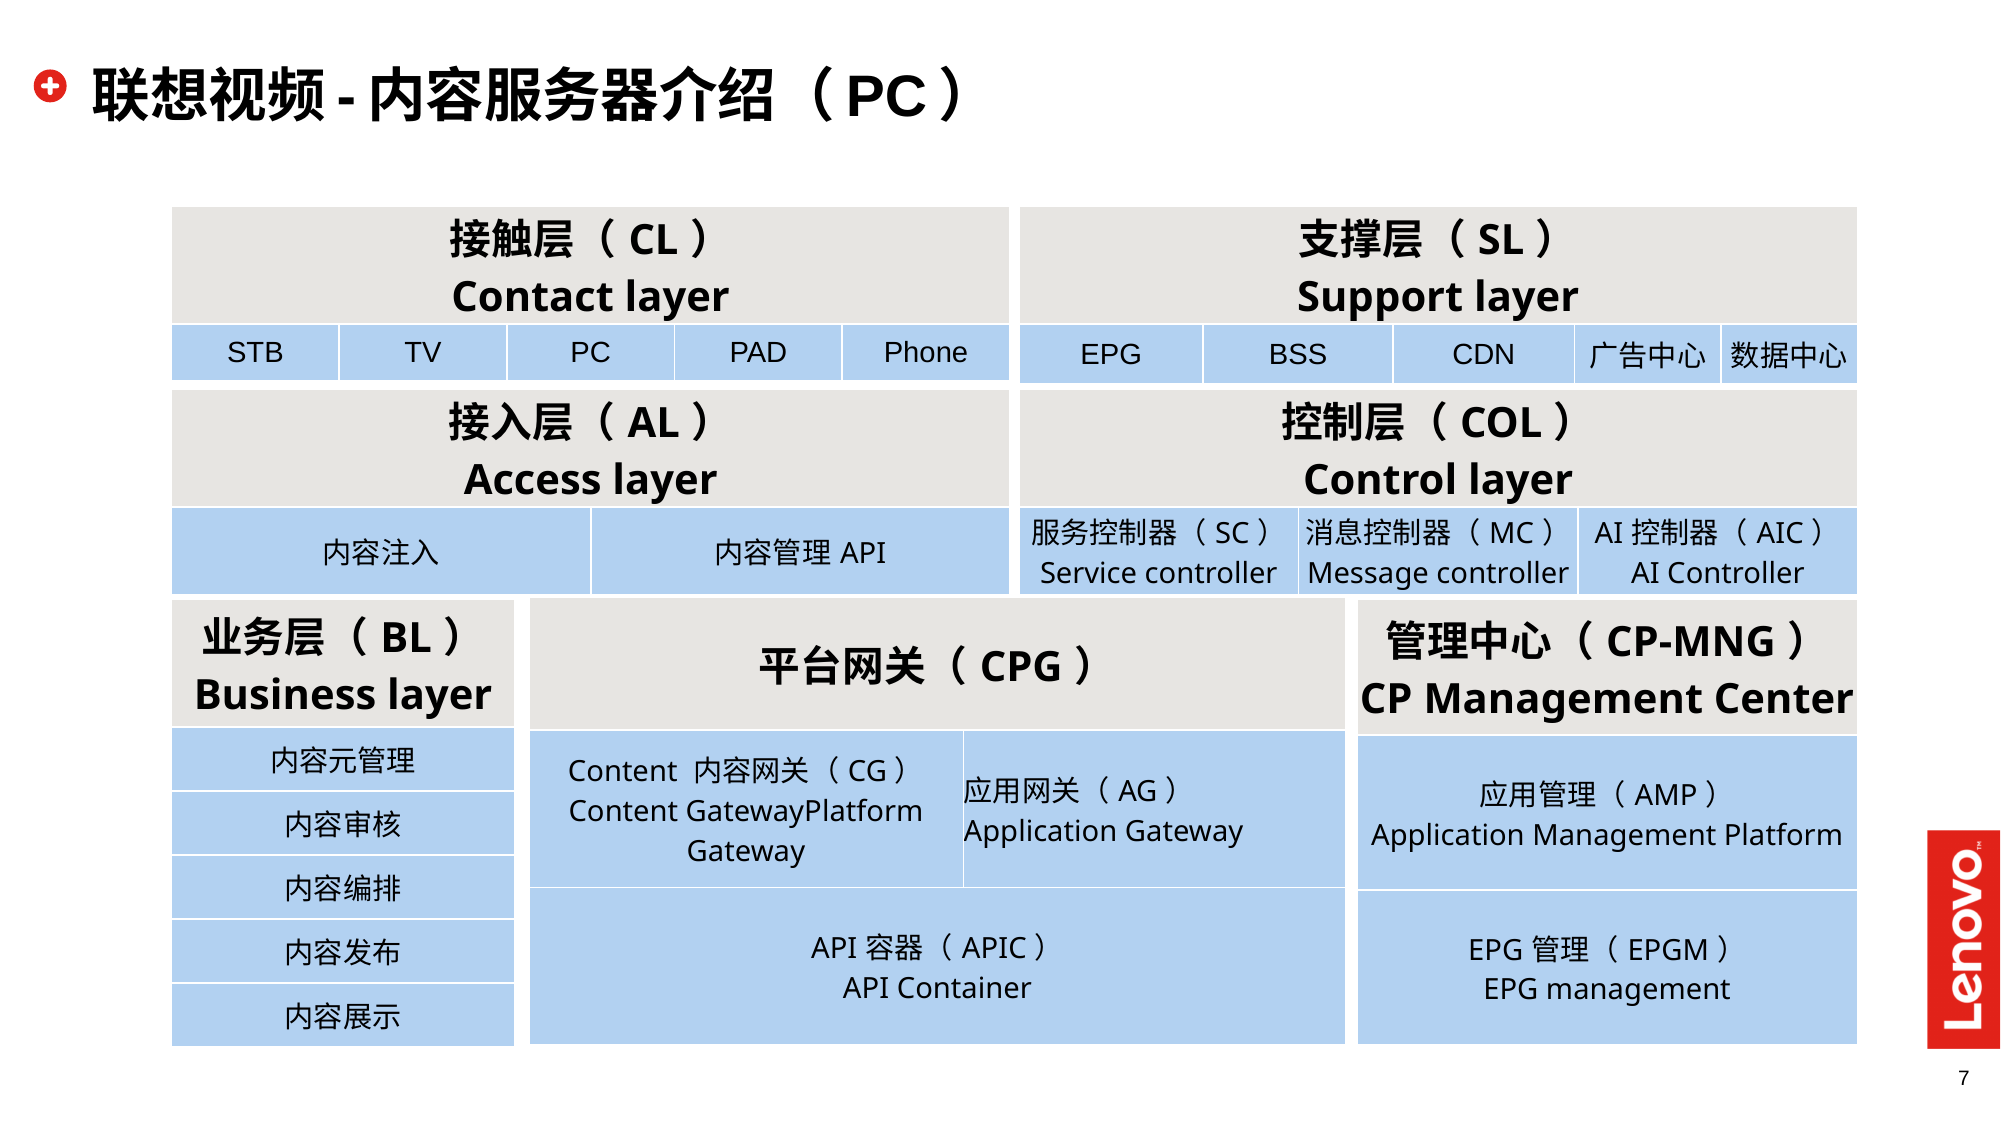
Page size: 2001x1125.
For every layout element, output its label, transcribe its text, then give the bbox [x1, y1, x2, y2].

table_cell 内容编排 [172, 856, 514, 918]
table_cell 应用管理（AMP） Application Management Platform [1358, 736, 1857, 889]
table_header 接触层（CL） Contact layer [172, 207, 1009, 323]
table_cell AI控制器（AIC） AI Controller [1579, 508, 1857, 594]
table_cell EPG [1020, 325, 1202, 383]
table_cell 内容发布 [172, 920, 514, 982]
table_cell BSS [1204, 325, 1392, 383]
table_cell STB [172, 325, 338, 380]
table_cell TV [340, 325, 506, 380]
table_cell 内容展示 [172, 984, 514, 1046]
table_cell Content 内容网关（CG） Content GatewayPlatform Gateway [530, 731, 963, 887]
table_header 管理中心（CP-MNG） CP Management Center [1358, 600, 1857, 734]
table_cell 内容元管理 [172, 728, 514, 790]
table_cell 广告中心 [1575, 325, 1720, 383]
table_cell EPG管理（EPGM） EPG management [1358, 891, 1857, 1044]
table_header 平台网关（CPG） [530, 598, 1345, 729]
title 联想视频-内容服务器介绍（PC） [76, 50, 1894, 136]
table_cell 内容注入 [172, 508, 590, 594]
picture [1928, 831, 2000, 1048]
table_cell API容器（APIC） API Container [530, 888, 1345, 1044]
table_cell 数据中心 [1722, 325, 1857, 383]
table_cell Phone [843, 325, 1009, 380]
table_cell CDN [1394, 325, 1574, 383]
table_header 支撑层（SL） Support layer [1020, 207, 1857, 323]
table_cell 内容管理API [592, 508, 1009, 594]
table_header 业务层（BL） Business layer [172, 600, 514, 726]
table_cell PC [508, 325, 674, 380]
table_cell PAD [675, 325, 841, 380]
table_cell 应用网关（AG） Application Gateway [964, 731, 1345, 887]
table_header 控制层（COL） Control layer [1020, 390, 1857, 506]
table_header 接入层（AL） Access layer [172, 390, 1009, 506]
table_cell 内容审核 [172, 792, 514, 854]
table_cell 消息控制器（MC） Message controller [1299, 508, 1577, 594]
table_cell 服务控制器（SC） Service controller [1020, 508, 1298, 594]
